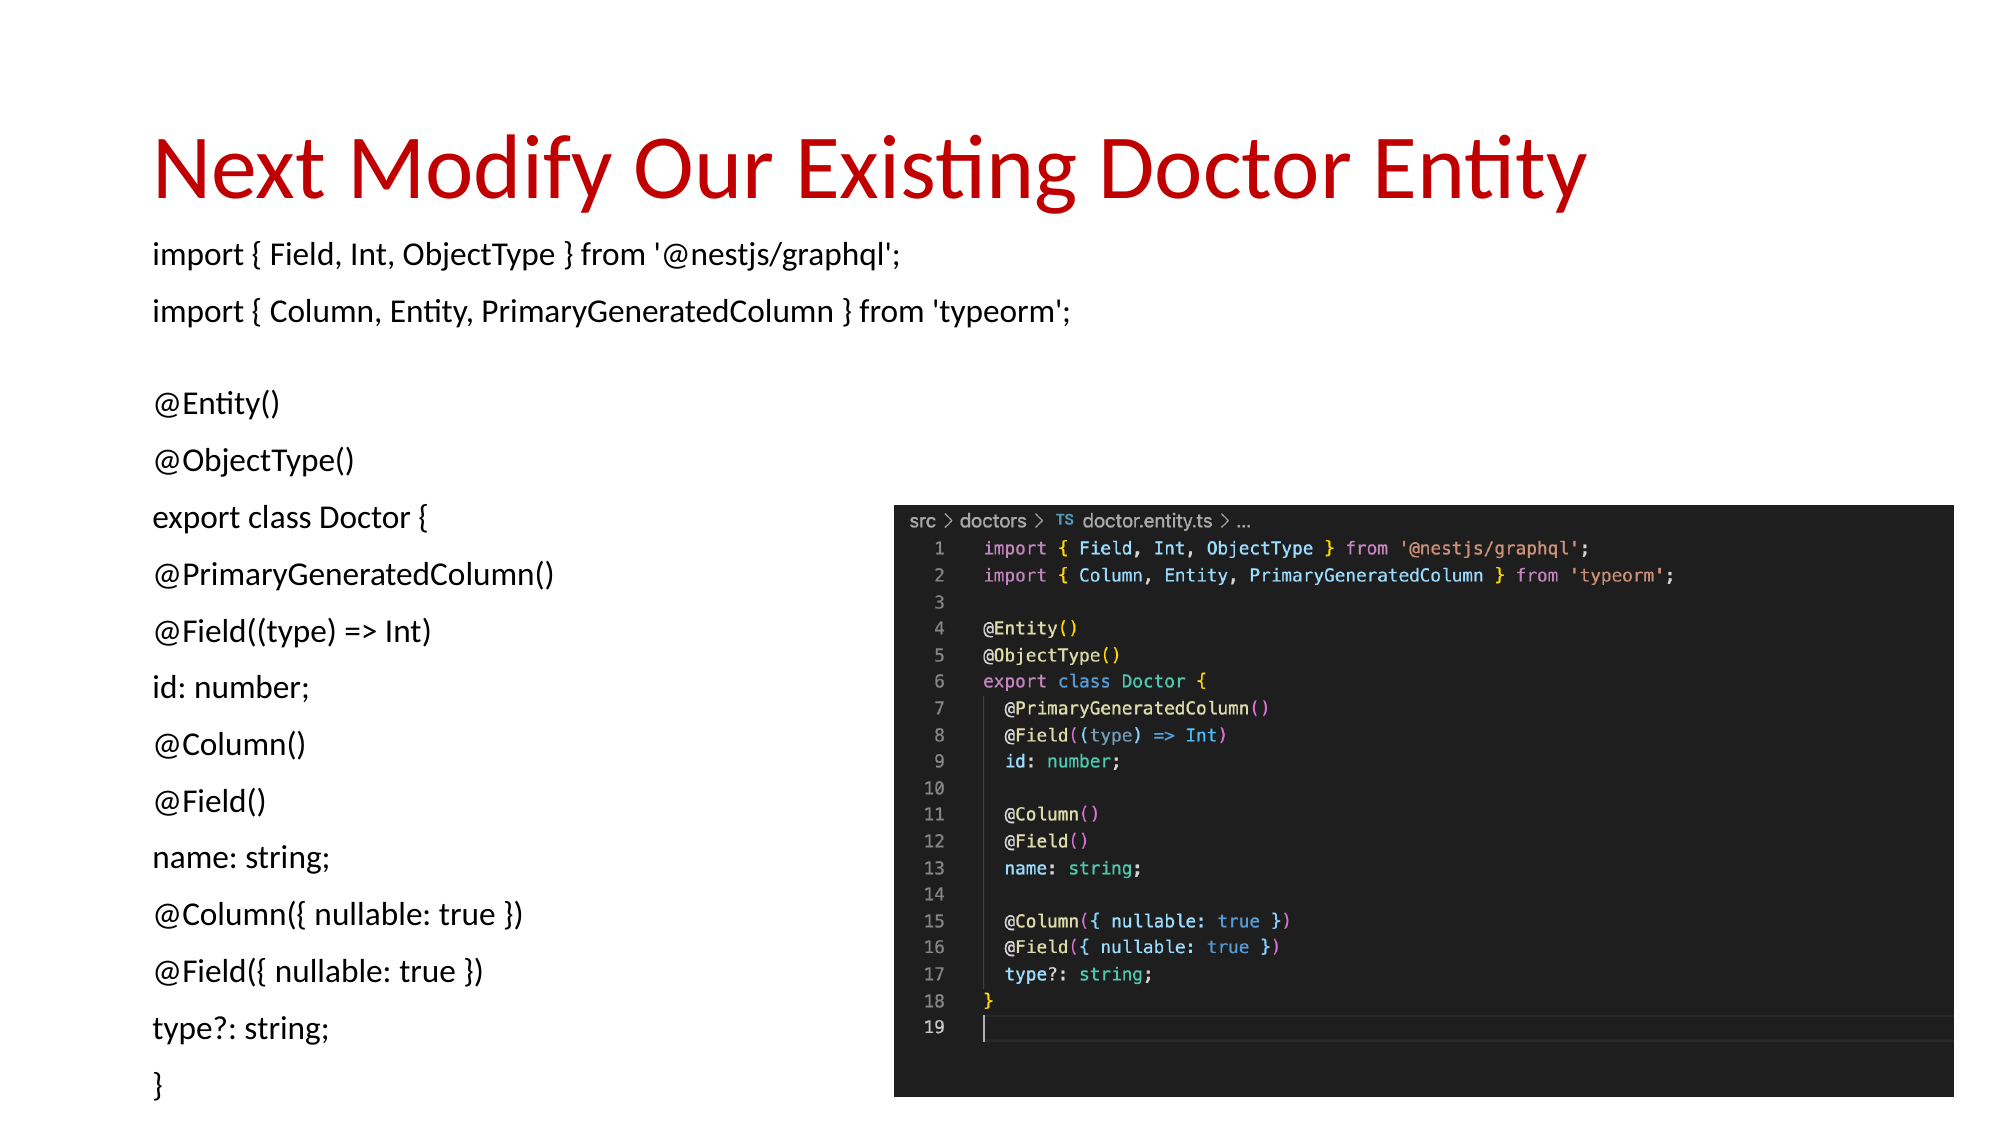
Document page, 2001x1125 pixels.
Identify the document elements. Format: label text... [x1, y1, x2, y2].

picture [894, 505, 1954, 1097]
title Next Modify Our Existing Doctor Entity [137, 59, 1863, 229]
list import { Field, Int, ObjectType } from '@nestjs/graphql'; import { Column, Entity, PrimaryGeneratedColumn } from 'typeorm'; @Entity() @ObjectType() export class Doctor { @PrimaryGeneratedColumn() @Field((type) => Int) id: number; @Column() @Field() name: string; @Column({ nullable: true }) @Field({ nullable: true }) type?: string; } [137, 229, 1863, 996]
